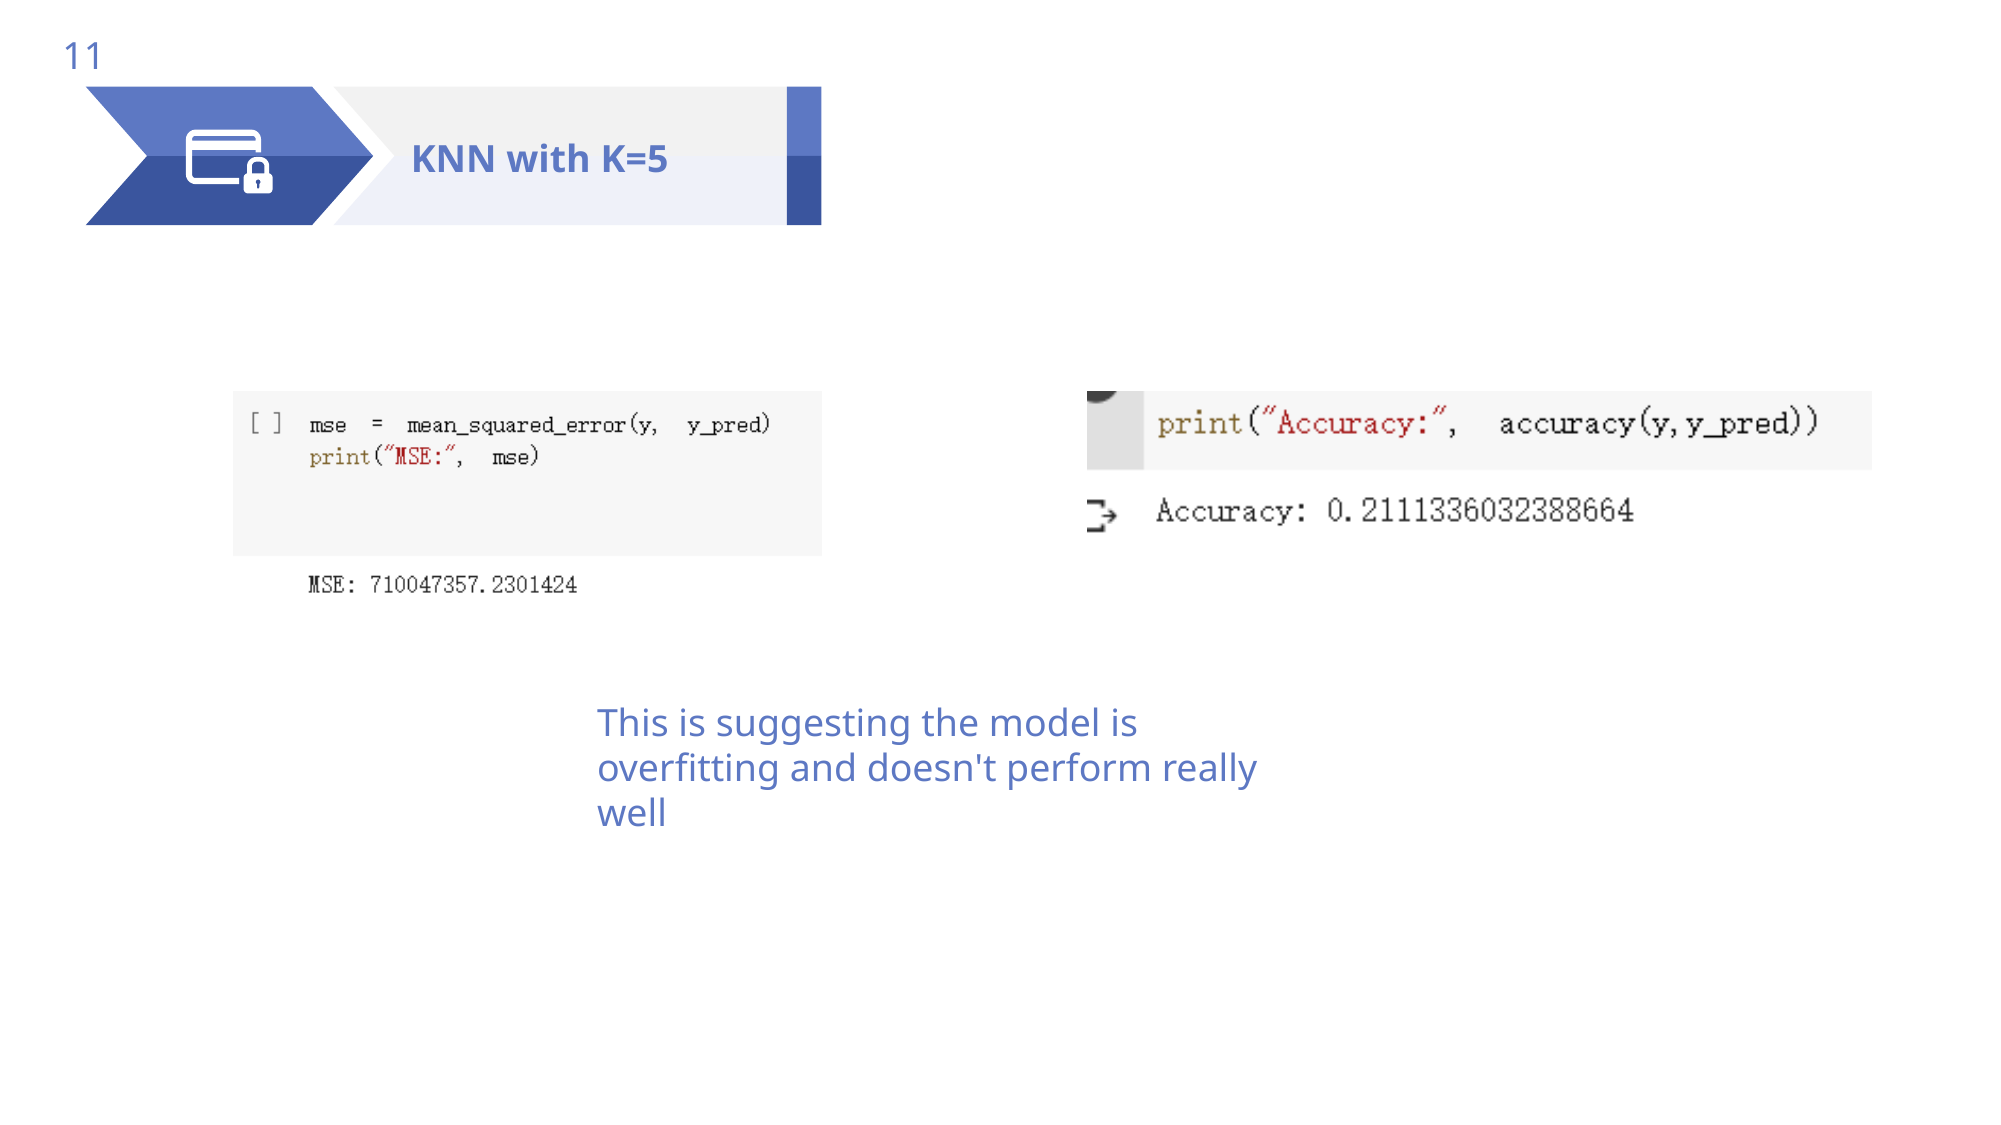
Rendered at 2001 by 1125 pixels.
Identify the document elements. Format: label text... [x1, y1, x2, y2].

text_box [185, 129, 273, 194]
picture [233, 391, 822, 625]
text_box This is suggesting the model is overfitting and doesn't perform really well [582, 691, 1284, 842]
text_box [333, 86, 822, 226]
picture [1087, 391, 1872, 554]
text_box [85, 86, 333, 226]
text_box 11 [47, 25, 156, 85]
